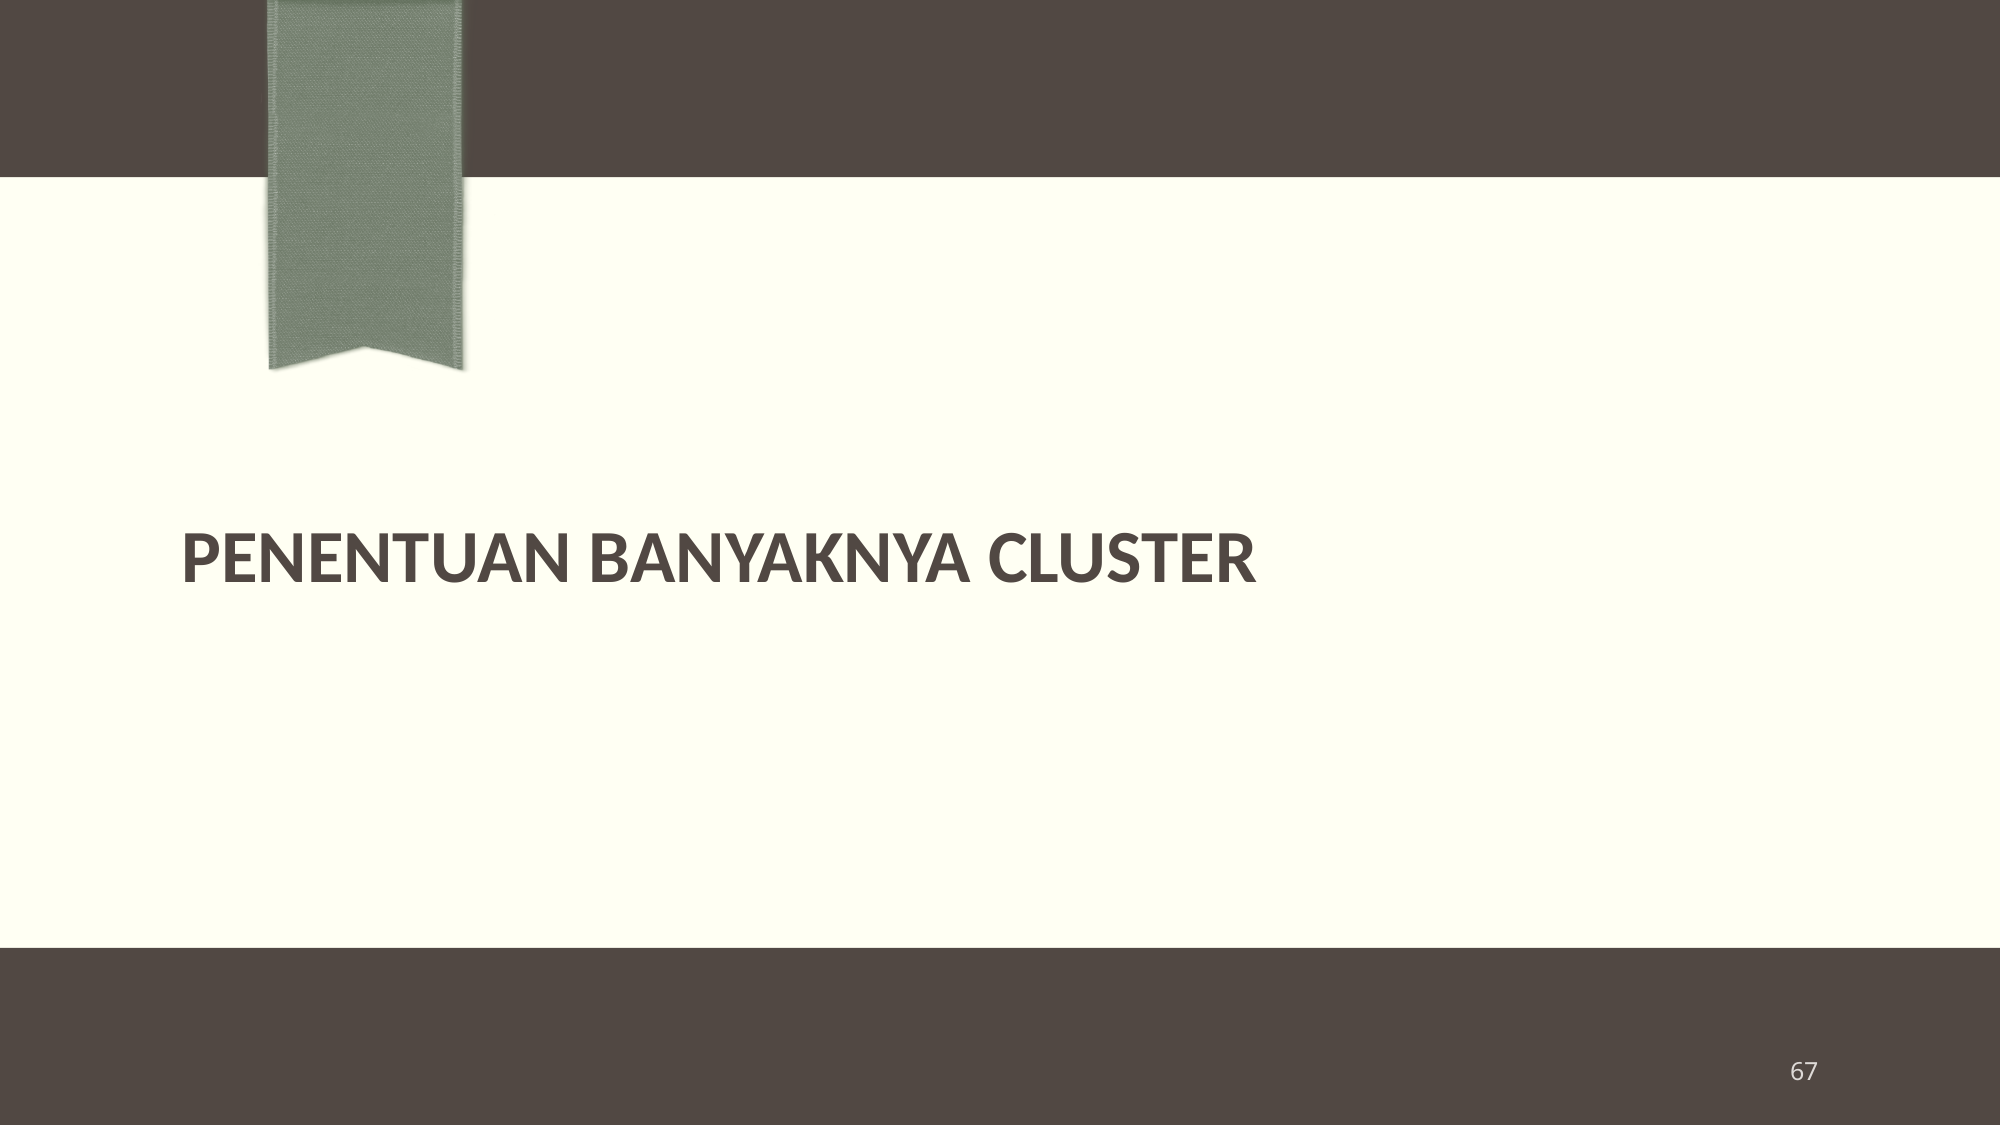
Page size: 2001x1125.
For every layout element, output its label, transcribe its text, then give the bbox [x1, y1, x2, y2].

title Penentuan Banyaknya Cluster [181, 376, 1838, 741]
slide_number 67 [1518, 1042, 1819, 1103]
